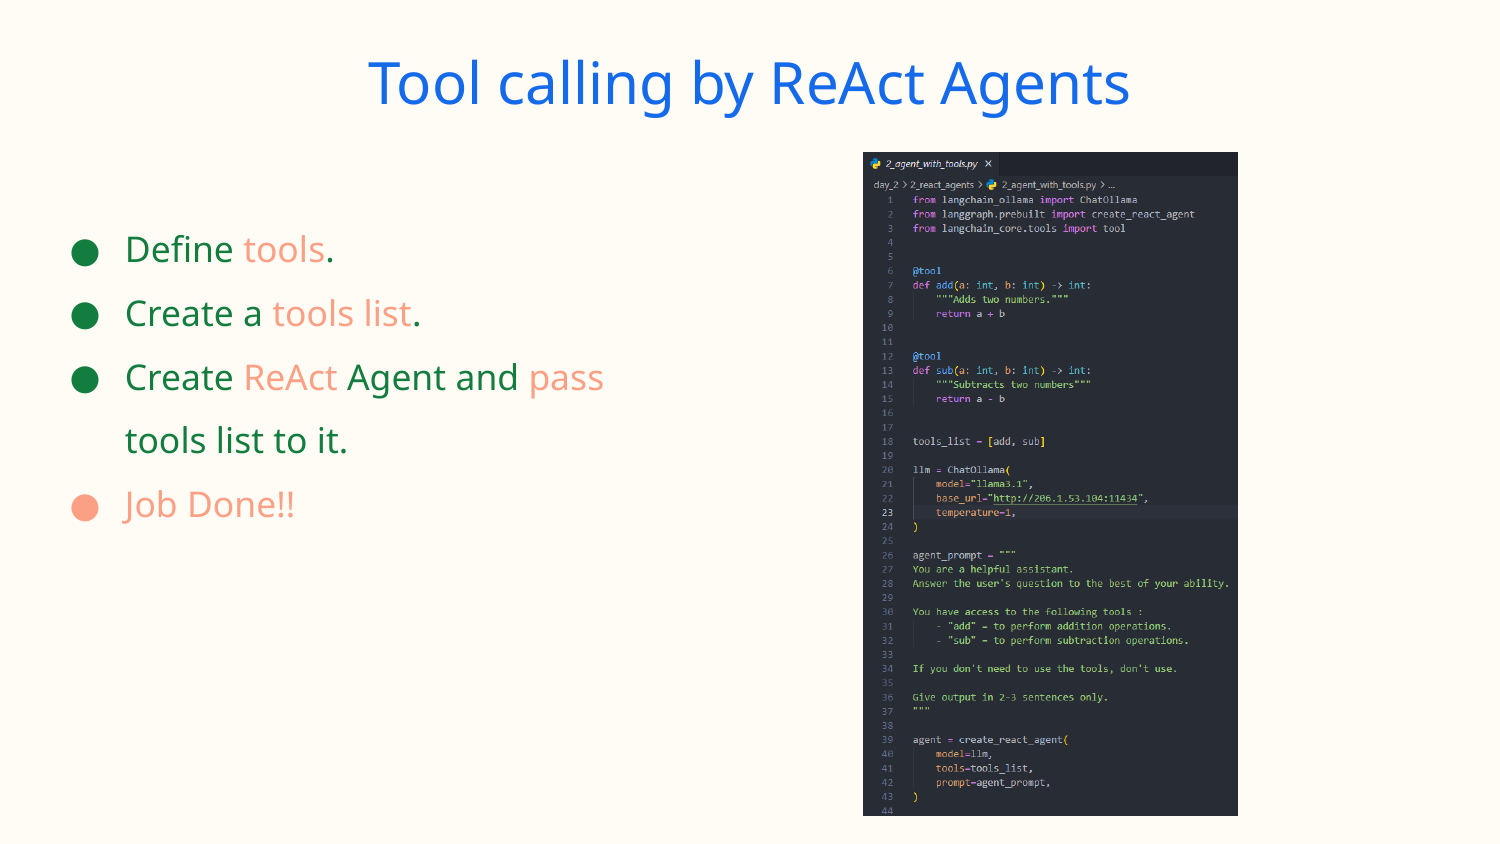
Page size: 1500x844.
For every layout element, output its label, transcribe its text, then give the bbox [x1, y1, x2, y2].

picture [863, 152, 1238, 816]
list Define tools. Create a tools list. Create ReAct Agent and pass tools list to it. Job Done!! [34, 190, 669, 696]
title Tool calling by ReAct Agents [54, 30, 1446, 132]
